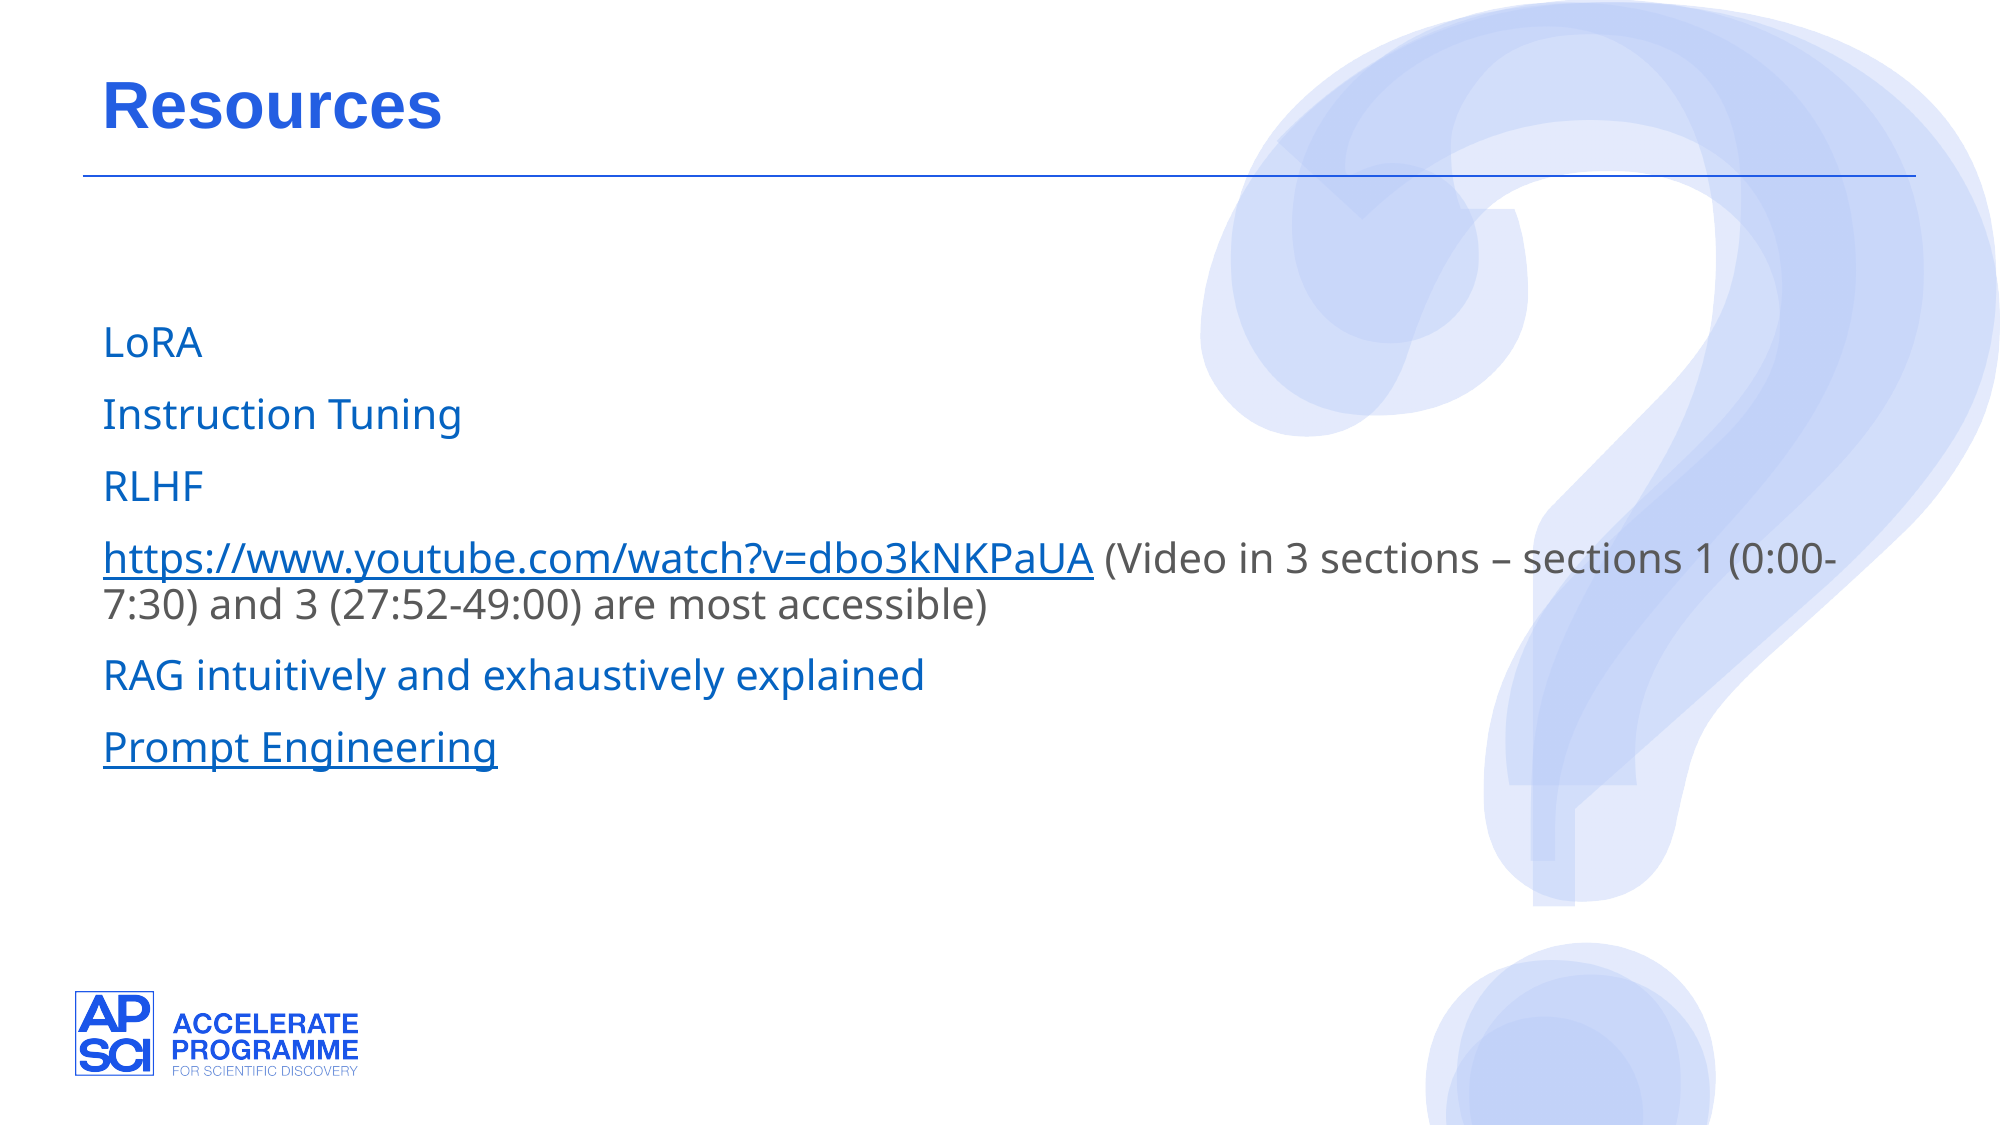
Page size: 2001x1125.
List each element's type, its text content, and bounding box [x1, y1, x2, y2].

list Resources [82, 61, 1916, 166]
list LoRA Instruction Tuning RLHF https://www.youtube.com/watch?v=dbo3kNKPaUA (Video in 3 sections – sections 1 (0:00-7:30) and 3 (27:52-49:00) are most accessible)​ RAG intuitively and exhaustively explained Prompt Engineering [82, 306, 1916, 962]
picture [75, 991, 358, 1076]
